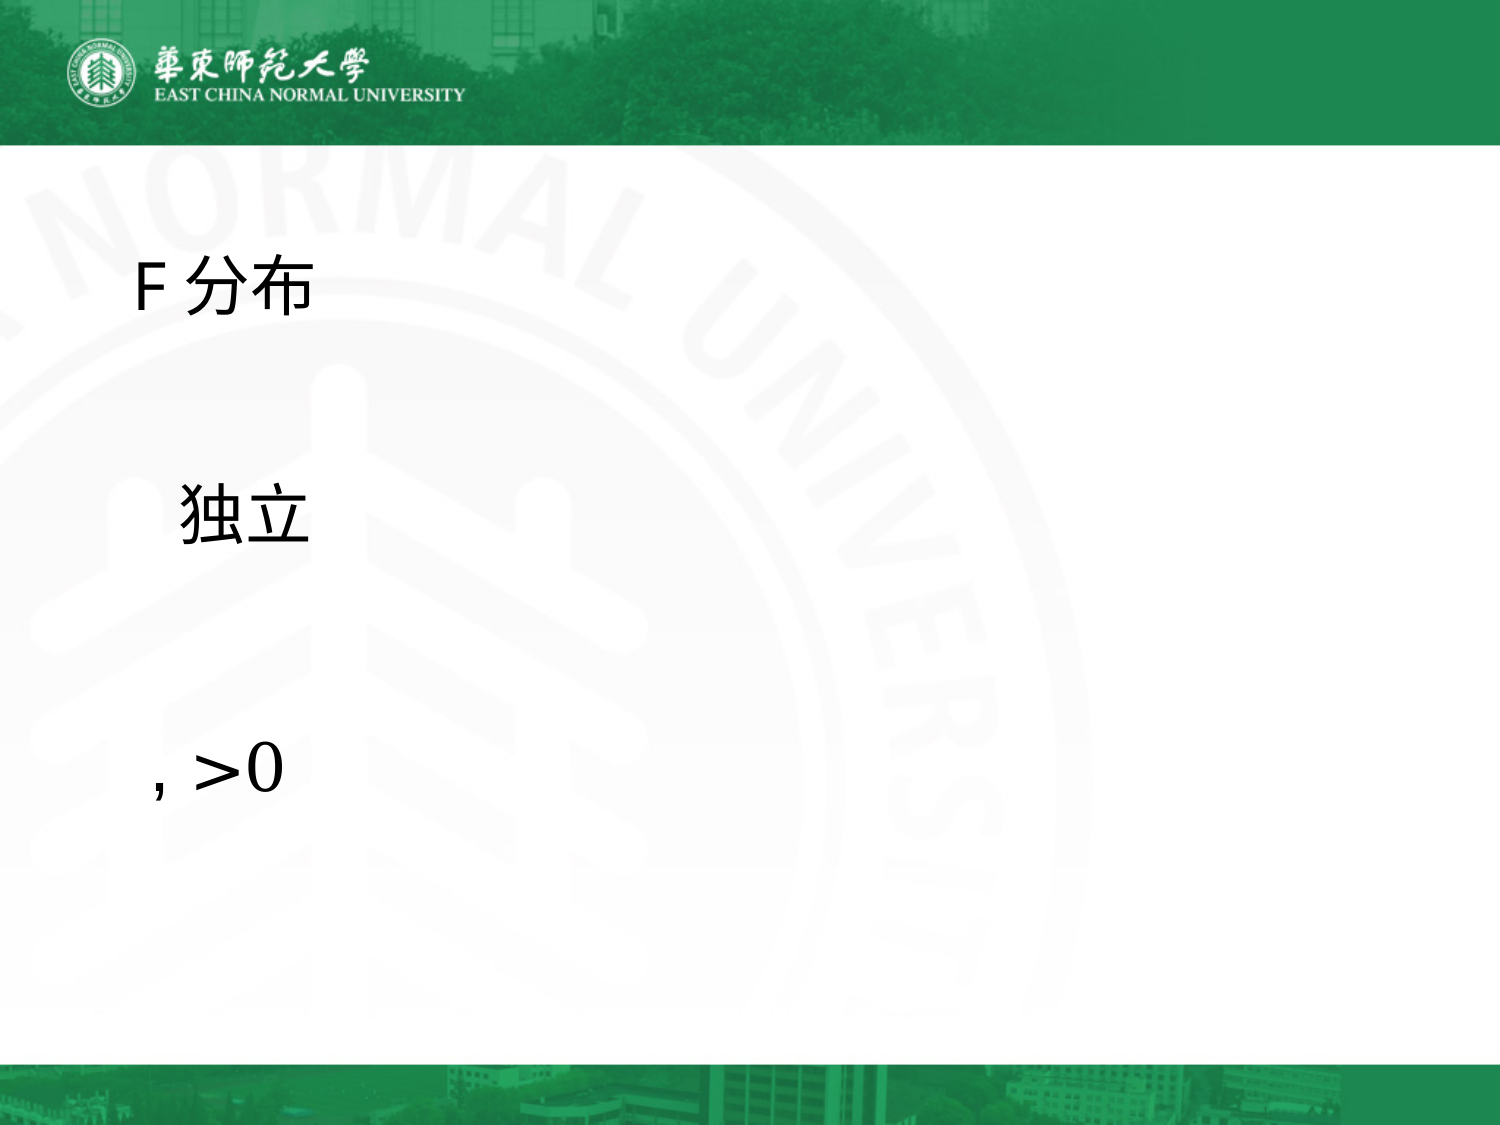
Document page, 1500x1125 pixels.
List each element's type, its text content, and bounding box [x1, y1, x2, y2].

text_box F分布 [118, 236, 532, 331]
picture [0, 0, 1500, 1125]
